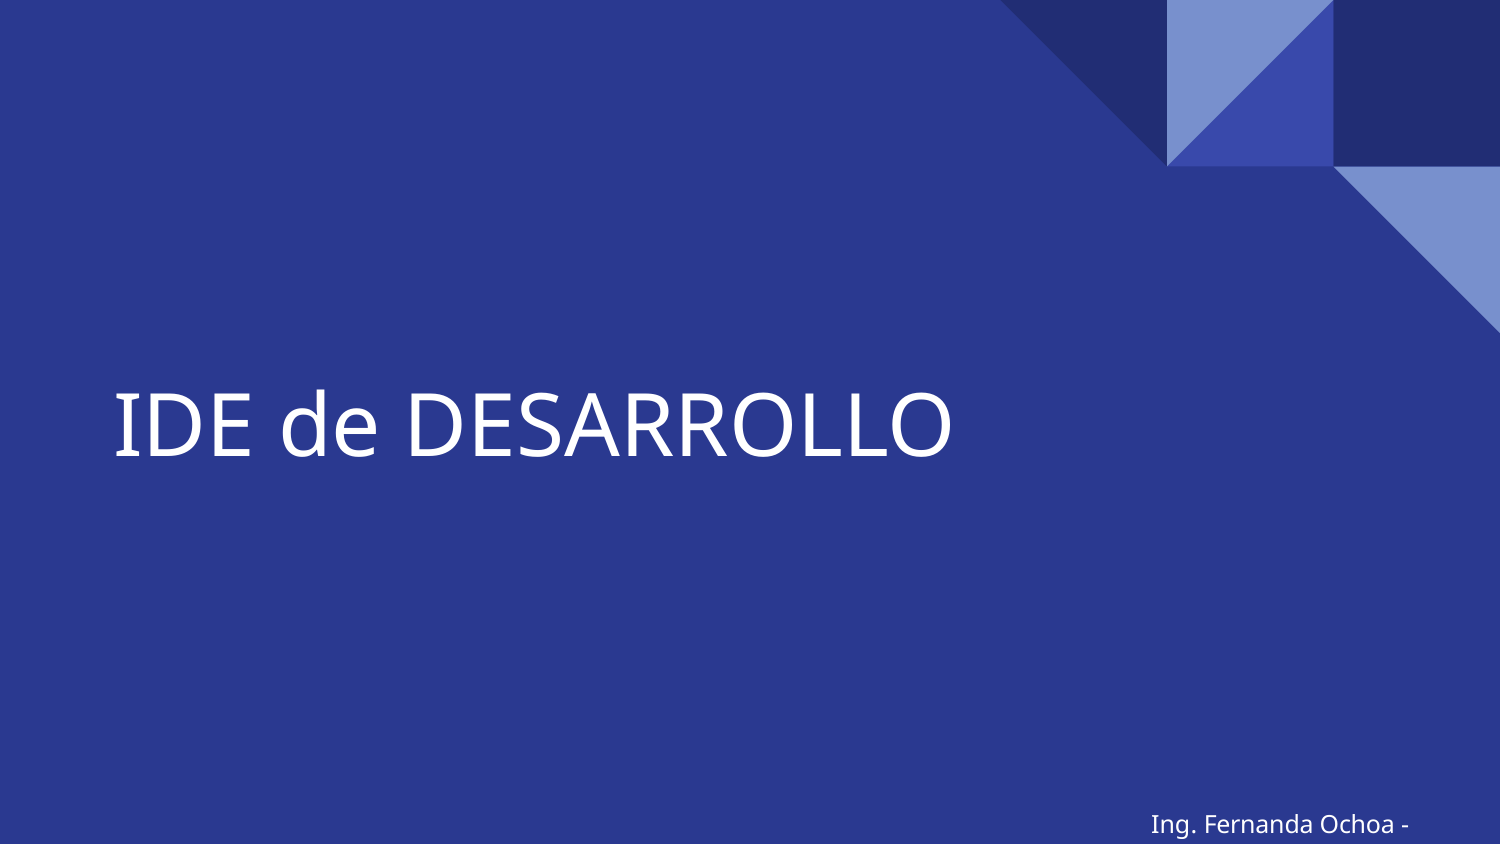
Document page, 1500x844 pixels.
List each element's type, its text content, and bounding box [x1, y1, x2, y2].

text_box Ing. Fernanda Ochoa - @imonsh [1148, 808, 1500, 844]
title IDE de DESARROLLO [98, 353, 1447, 491]
